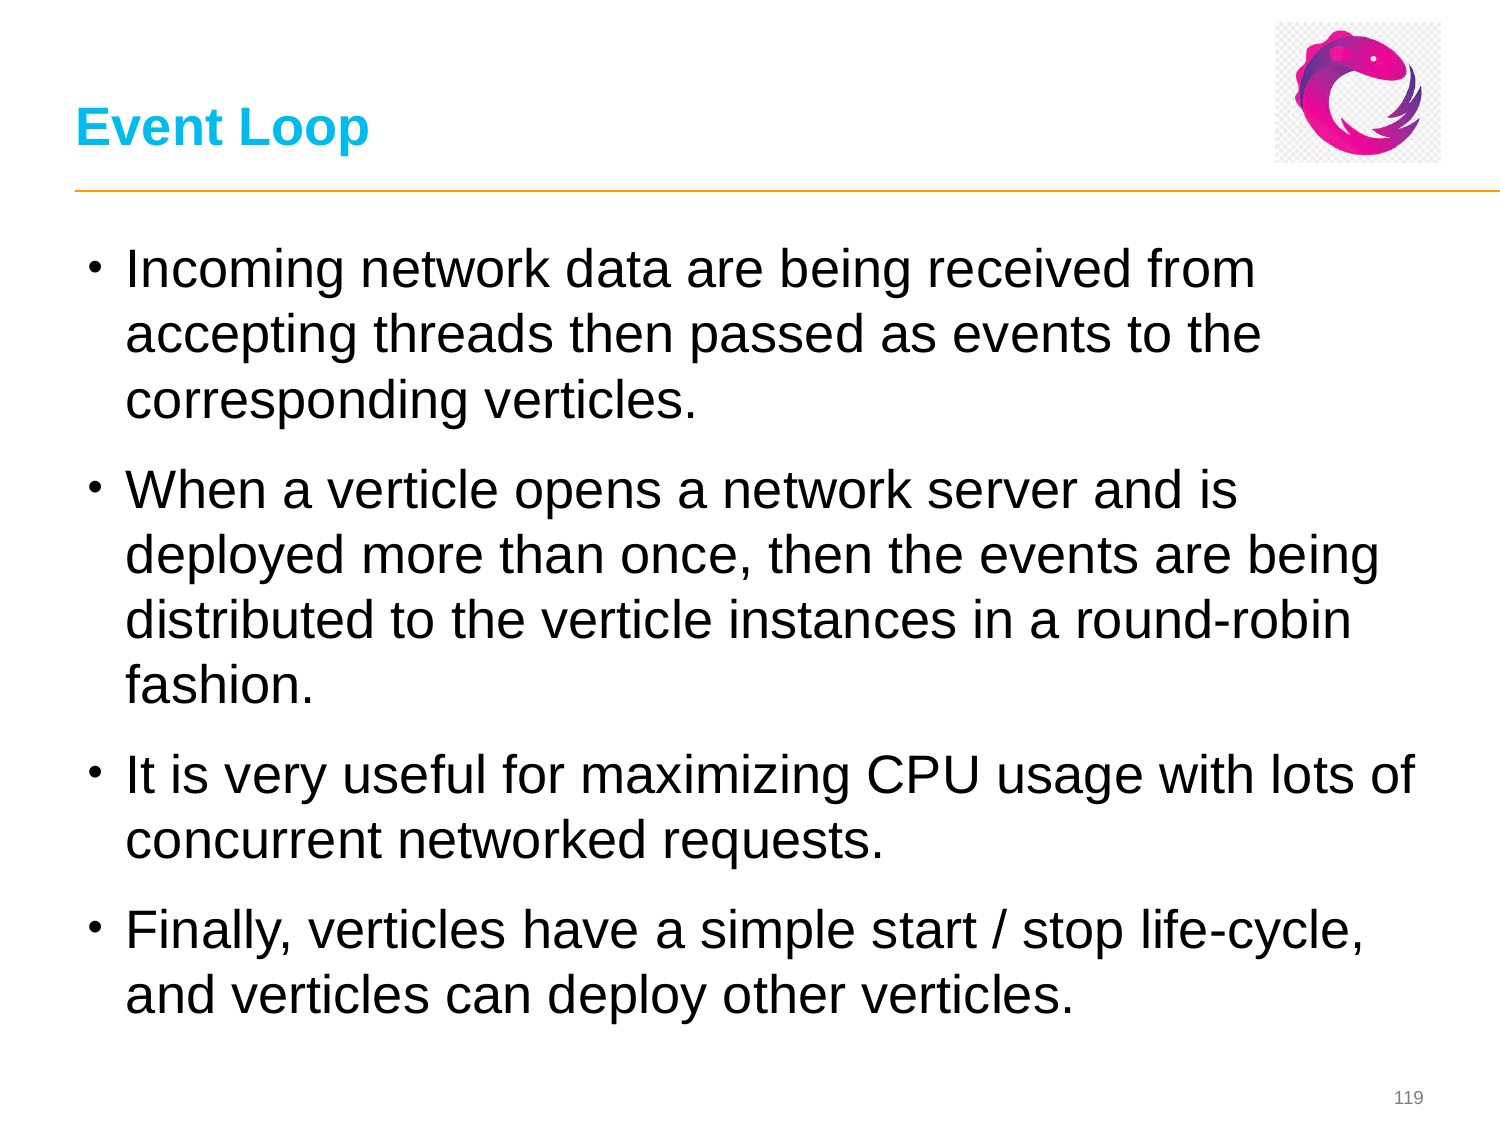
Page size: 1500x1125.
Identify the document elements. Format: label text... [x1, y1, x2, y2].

picture [1275, 22, 1441, 163]
title Event Loop [75, 27, 1422, 157]
list Incoming network data are being received from accepting threads then passed as events to the corresponding verticles. When a verticle opens a network server and is deployed more than once, then the events are being distributed to the verticle instances in a round-robin fashion. It is very useful for maximizing CPU usage with lots of concurrent networked requests. Finally, verticles have a simple start / stop life-cycle, and verticles can deploy other verticles. [87, 233, 1438, 1025]
